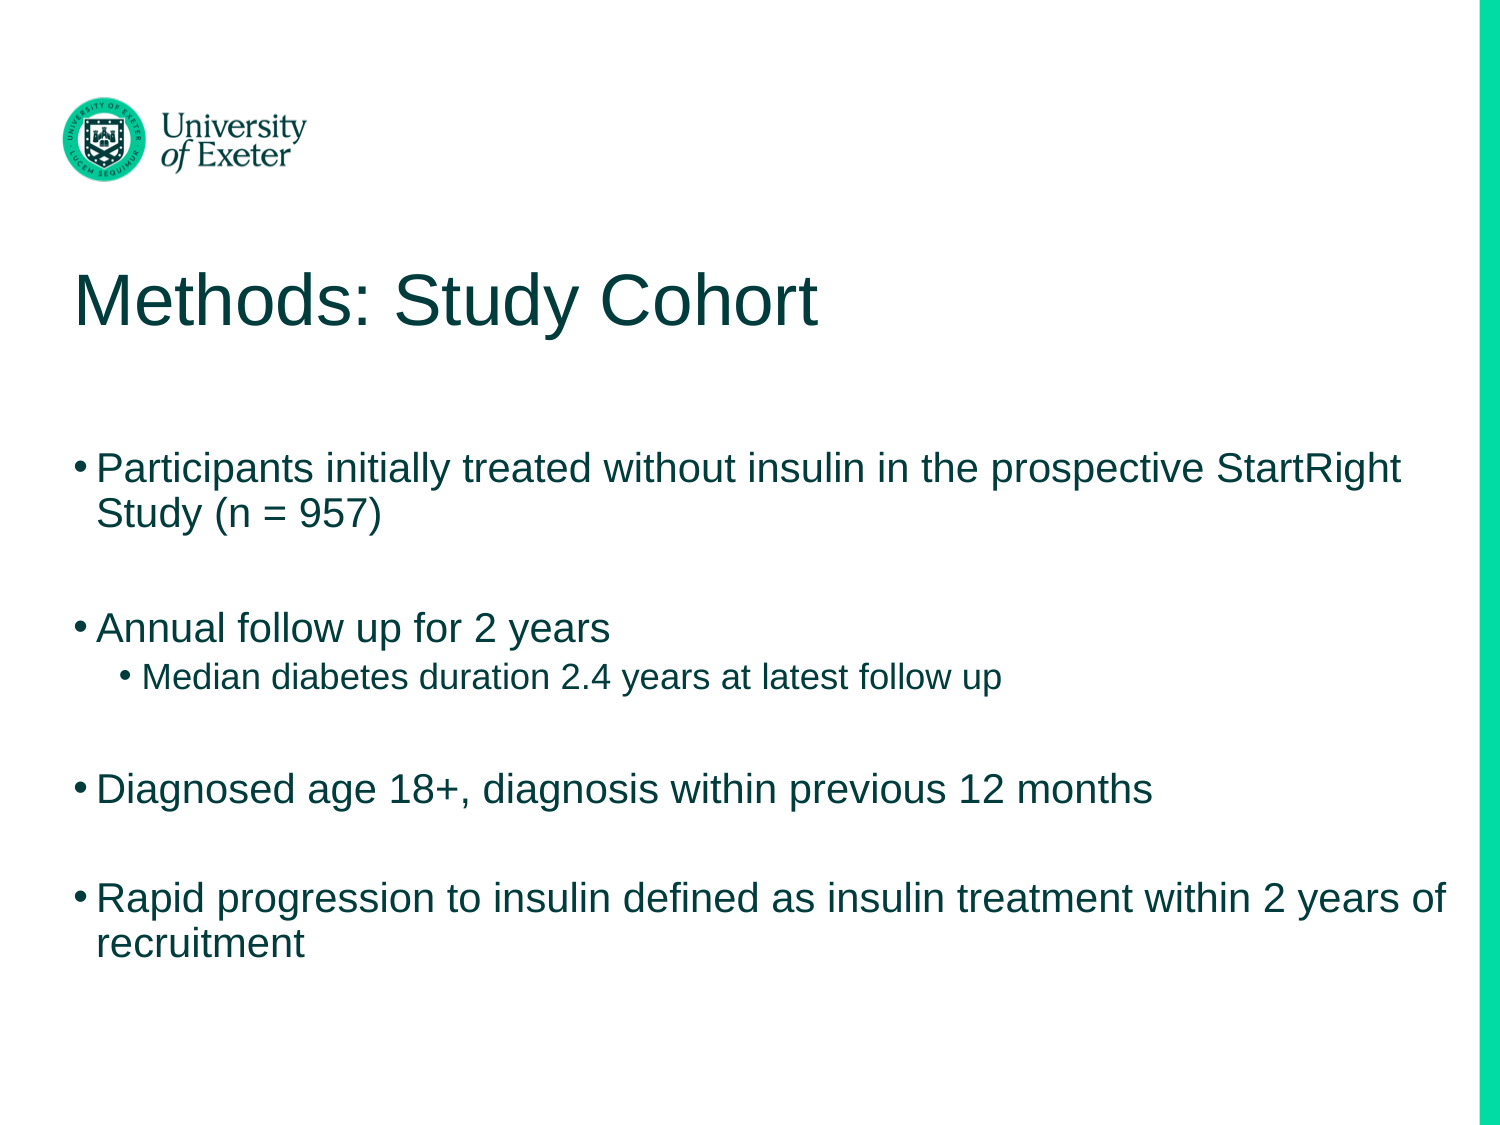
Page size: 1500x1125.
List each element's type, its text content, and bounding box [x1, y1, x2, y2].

text_box Participants initially treated without insulin in the prospective StartRight Study (n = 957) Annual follow up for 2 years Median diabetes duration 2.4 years at latest follow up Diagnosed age 18+, diagnosis within previous 12 months Rapid progression to insulin defined as insulin treatment within 2 years of recruitment [58, 438, 1475, 1057]
picture [50, 50, 320, 229]
text_box Methods: Study Cohort [58, 255, 1475, 357]
